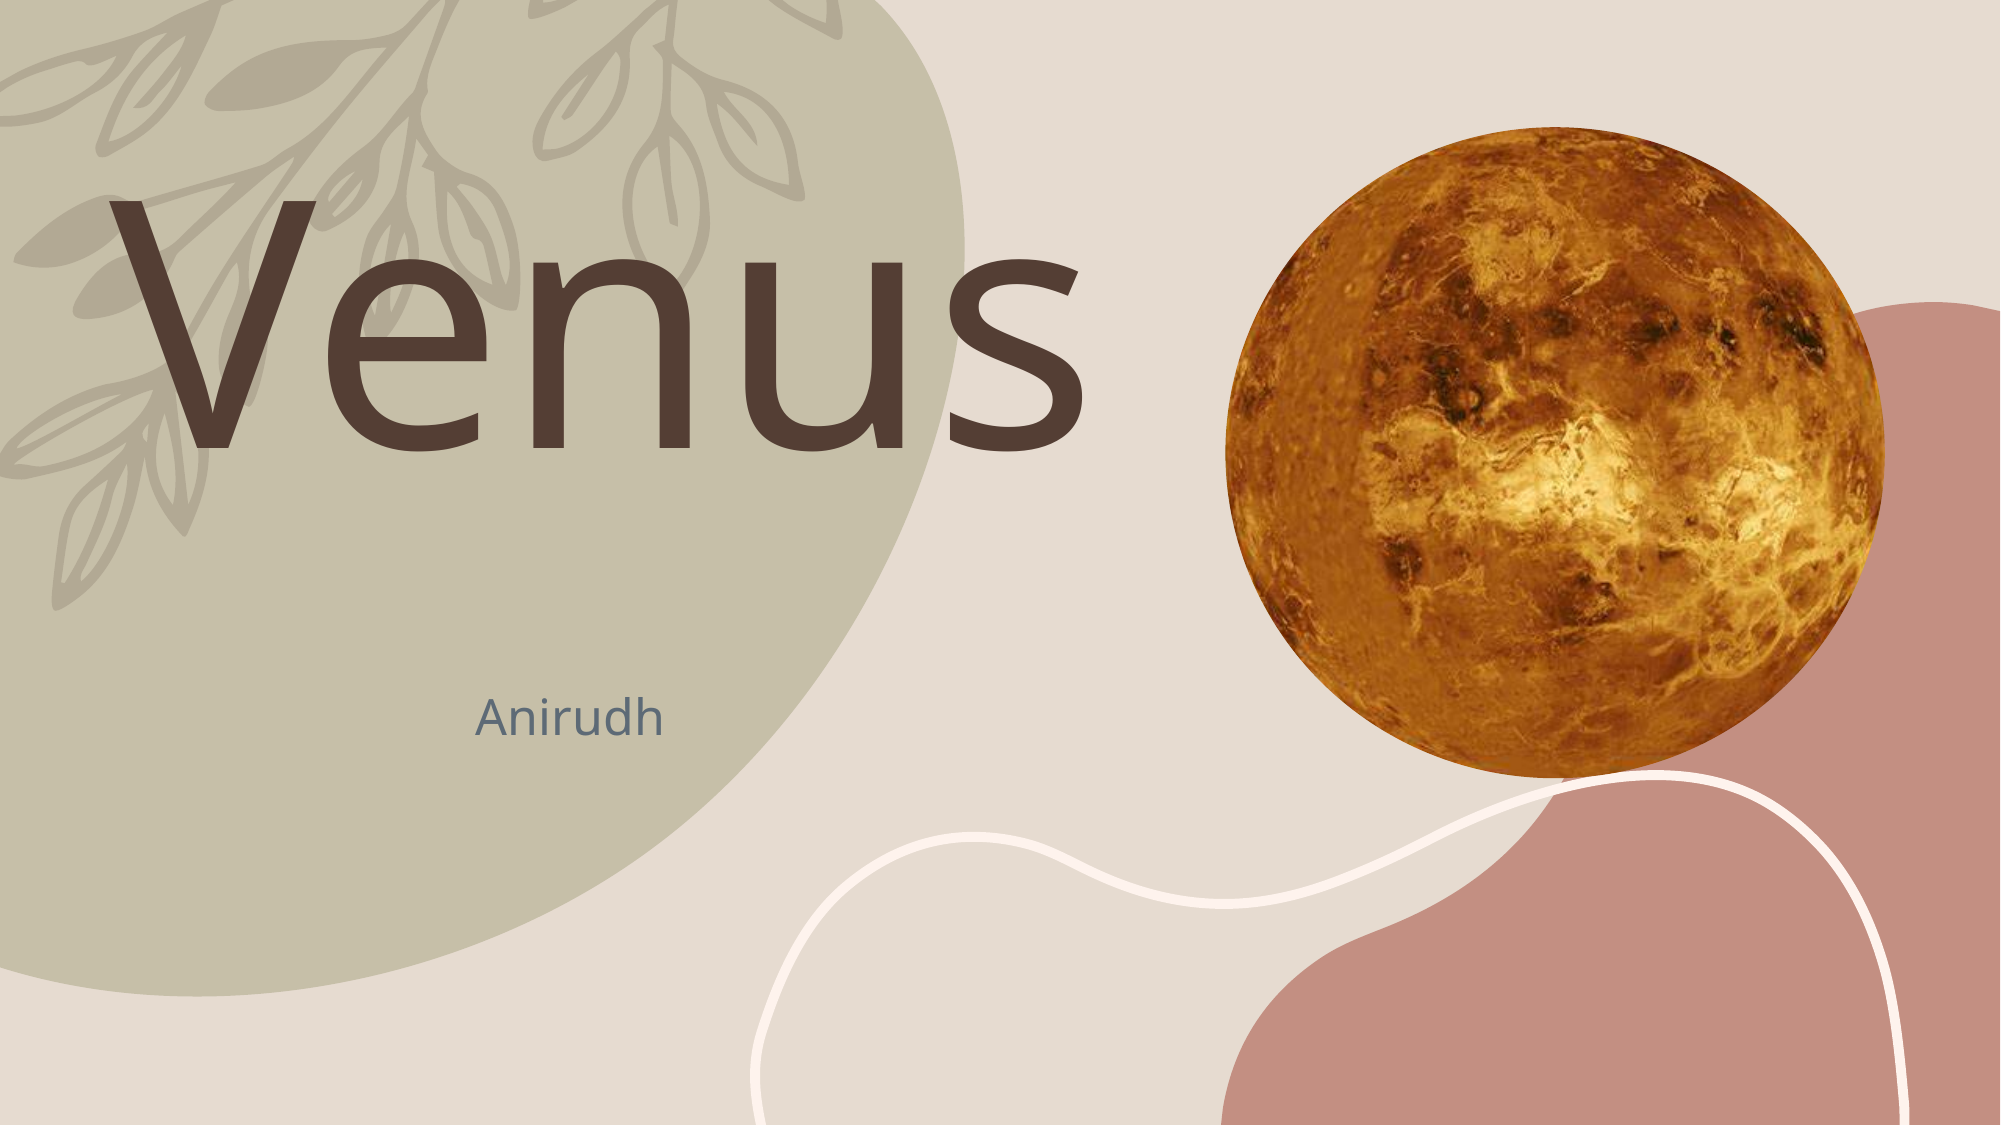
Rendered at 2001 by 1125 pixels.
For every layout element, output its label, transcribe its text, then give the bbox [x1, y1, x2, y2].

picture [1225, 127, 1885, 779]
title Venus [0, 139, 1225, 531]
subtitle Anirudh [0, 685, 1321, 957]
